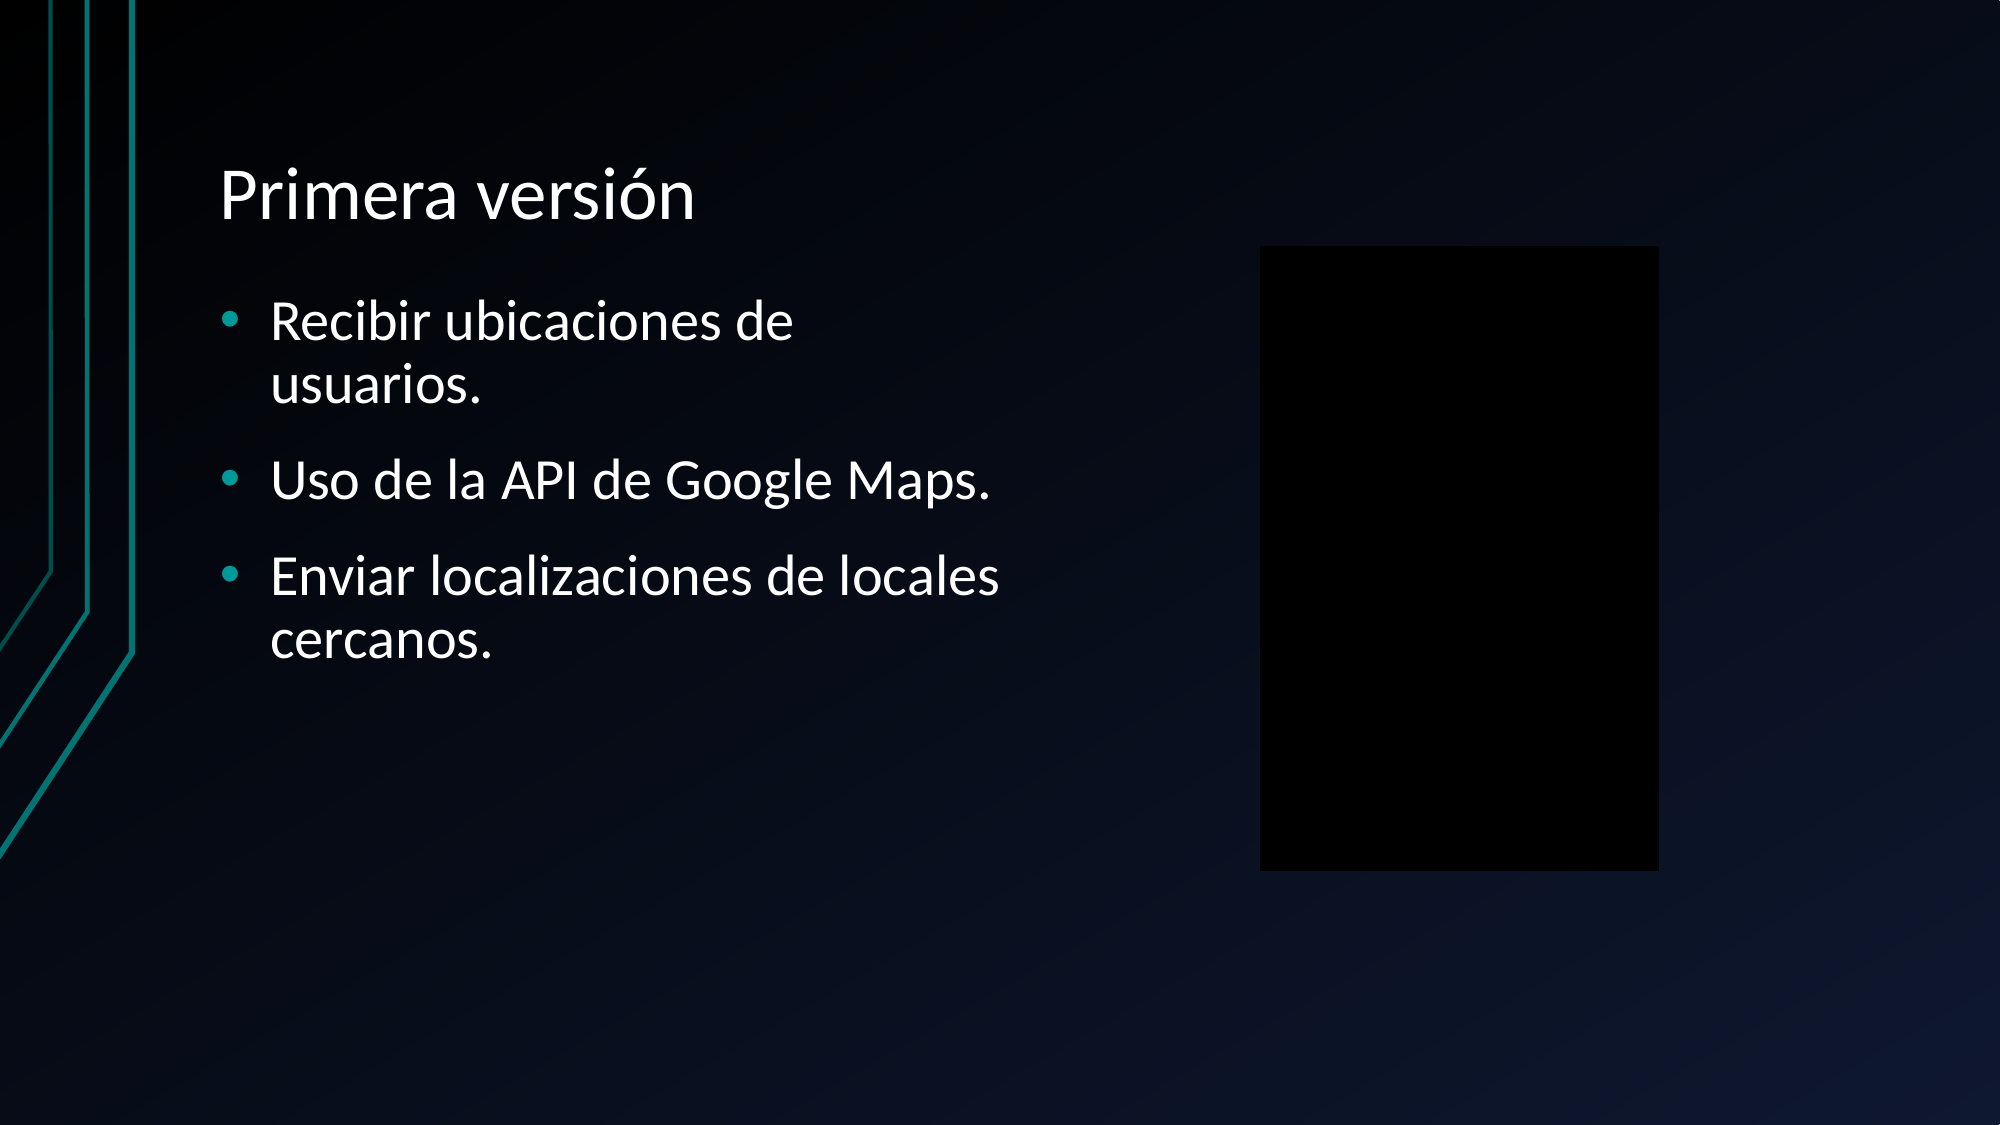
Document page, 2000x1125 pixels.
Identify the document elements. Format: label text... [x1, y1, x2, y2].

title Primera versión [199, 45, 1900, 246]
list Recibir ubicaciones de usuarios. Uso de la API de Google Maps. Enviar localizaciones de locales cercanos. [199, 279, 1033, 1013]
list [1259, 245, 1660, 873]
